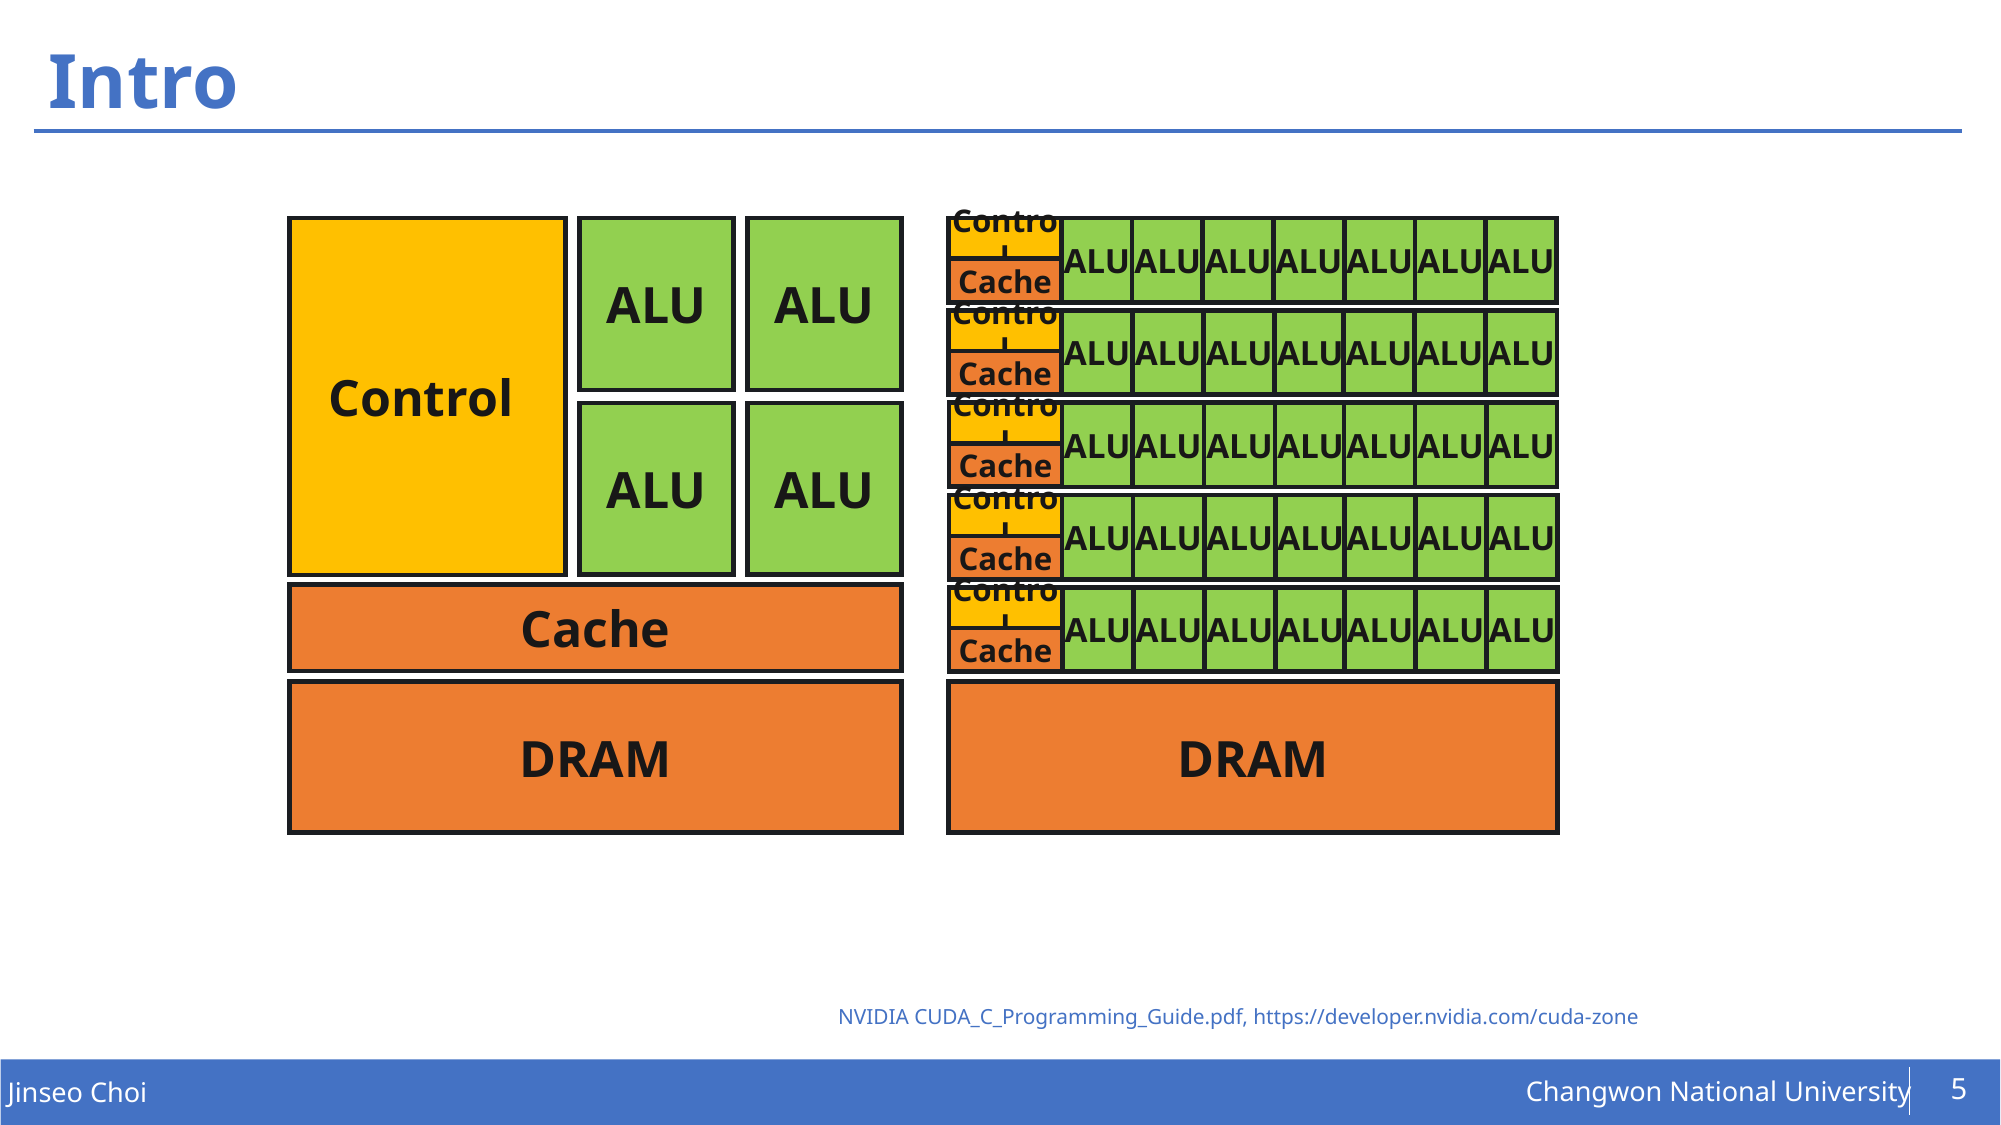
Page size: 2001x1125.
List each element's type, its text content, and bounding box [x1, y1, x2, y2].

title Intro [33, 27, 1963, 143]
slide_number 5 [1922, 1060, 1996, 1121]
text_box NVIDIA CUDA_C_Programming_Guide.pdf, https://developer.nvidia.com/cuda-zone [823, 996, 1829, 1036]
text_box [289, 217, 1558, 833]
